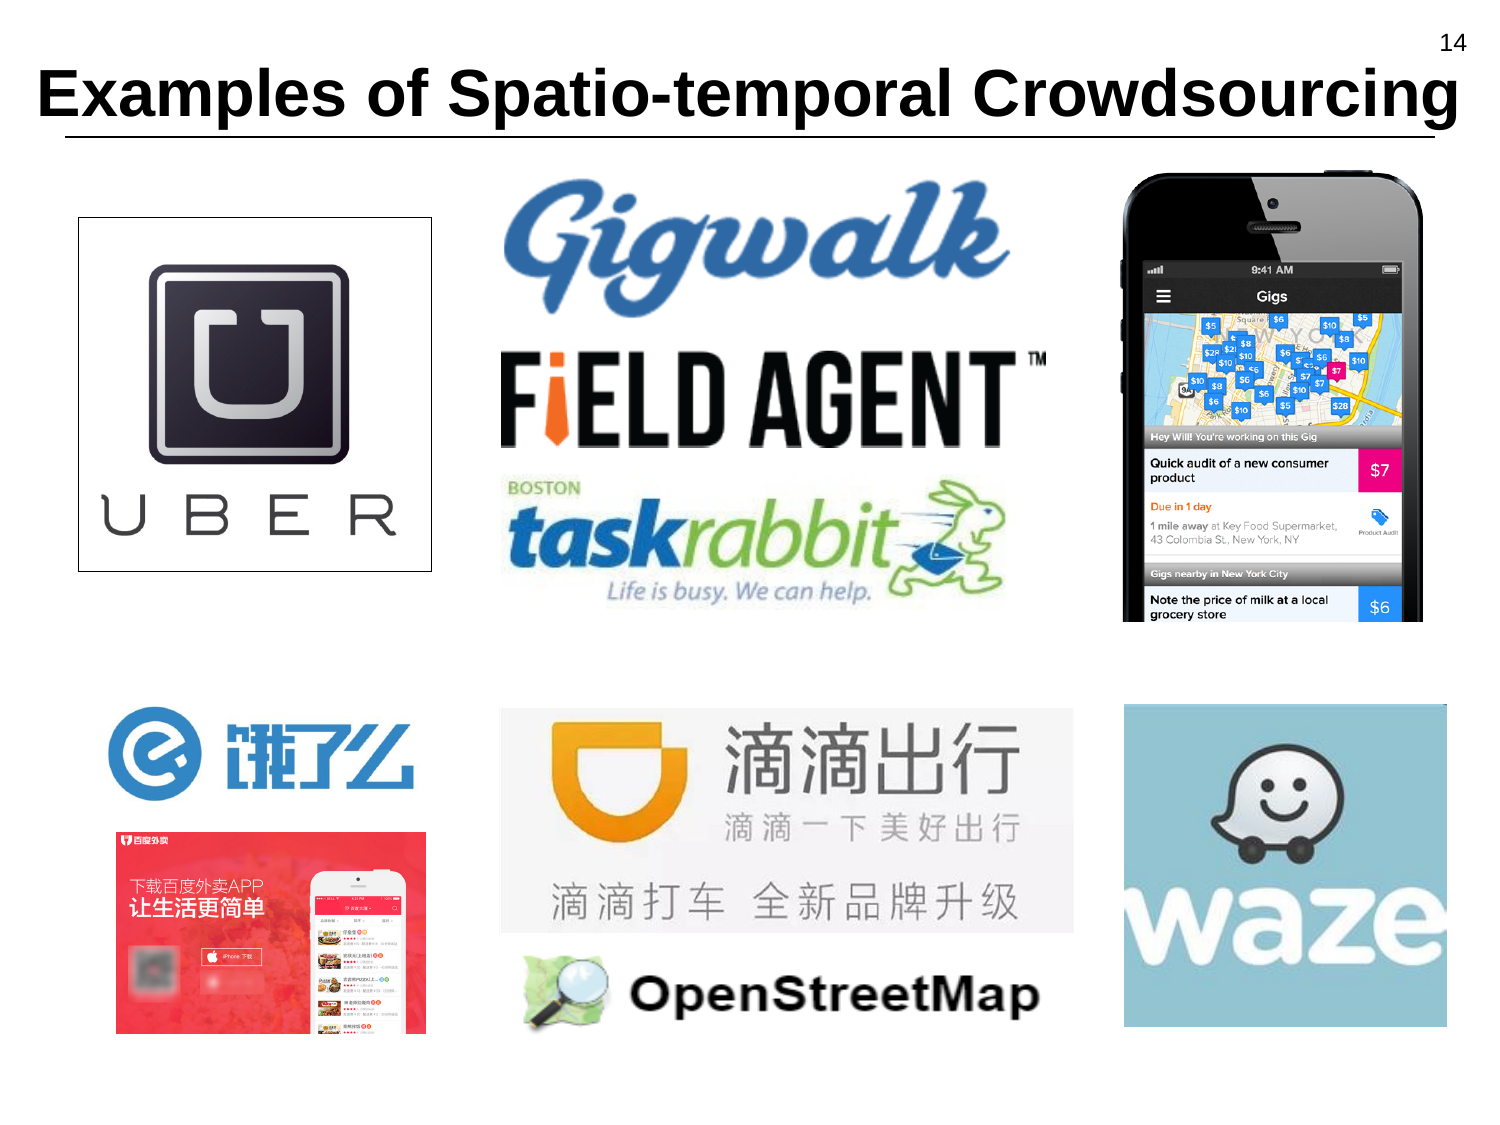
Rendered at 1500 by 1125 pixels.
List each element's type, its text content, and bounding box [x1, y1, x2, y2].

picture [498, 708, 1074, 934]
picture [501, 474, 1017, 610]
picture [78, 217, 432, 573]
slide_number 14 [1131, 18, 1483, 62]
picture [1124, 703, 1448, 1027]
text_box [88, 687, 439, 1034]
picture [1118, 167, 1424, 622]
title Examples of Spatio-temporal Crowdsourcing [0, 20, 1500, 138]
picture [520, 935, 1046, 1047]
picture [501, 172, 1015, 320]
picture [501, 349, 1046, 449]
